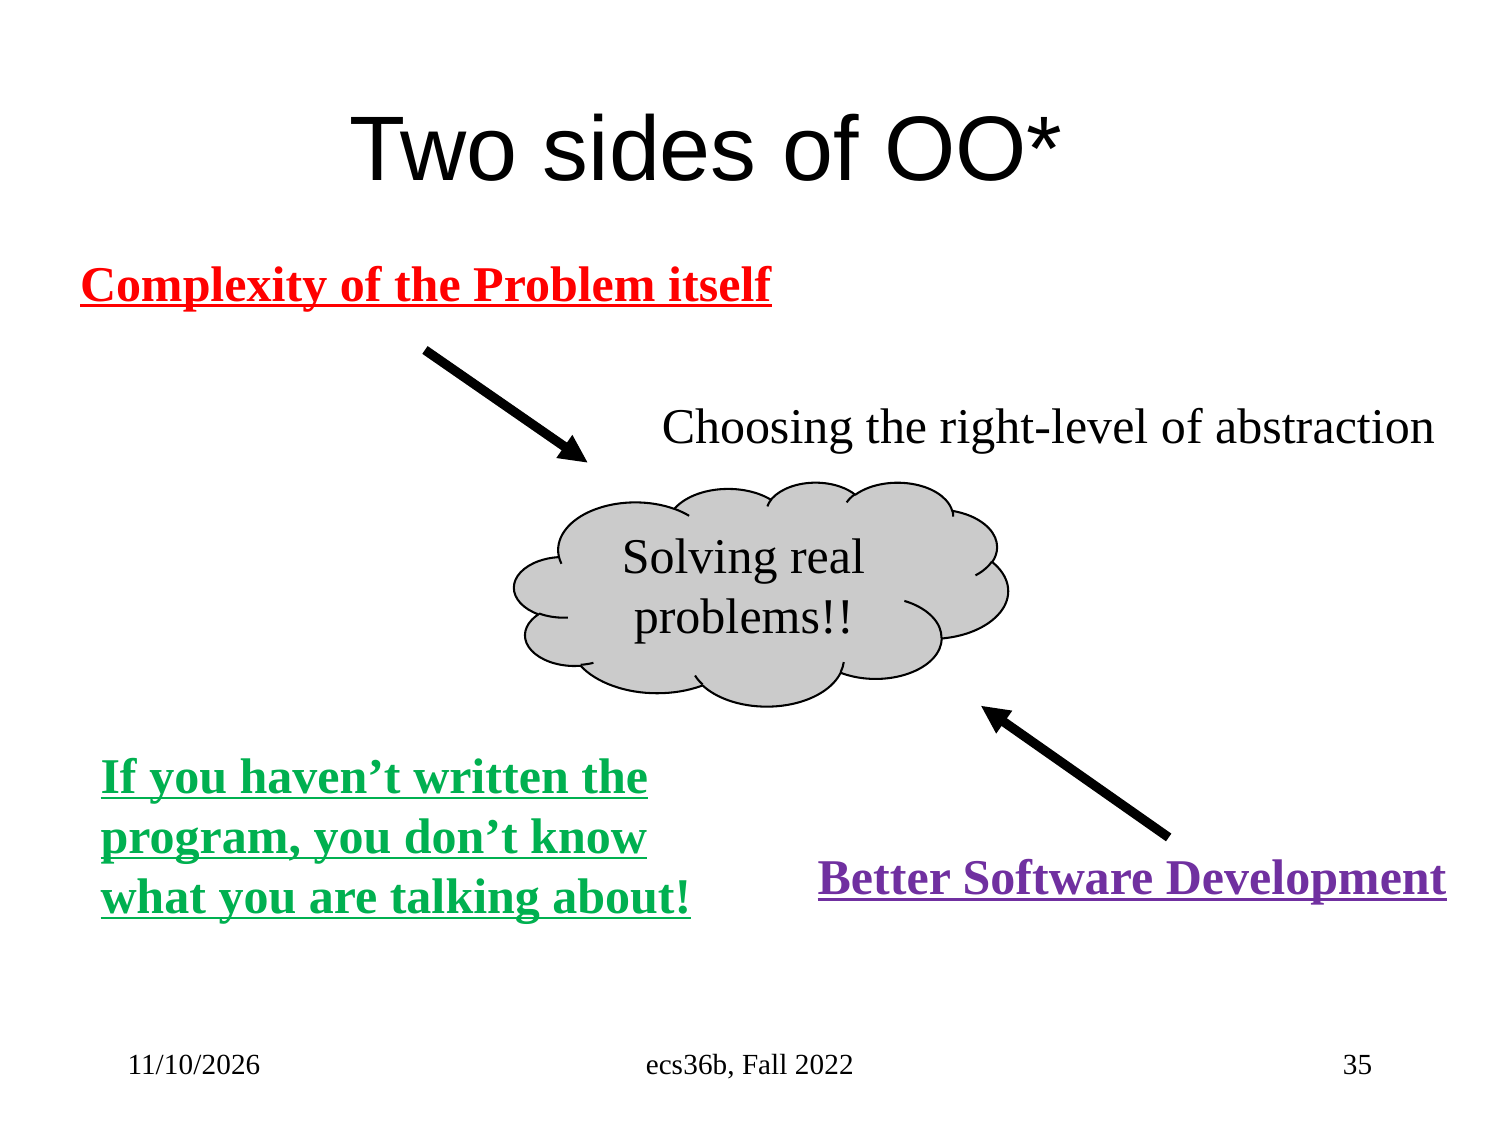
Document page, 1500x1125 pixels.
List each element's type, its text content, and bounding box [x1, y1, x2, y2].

footer ecs36b, Fall 2022 [512, 1024, 988, 1101]
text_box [980, 705, 1169, 838]
text_box Choosing the right-level of abstraction [647, 386, 1451, 462]
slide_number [112, 1024, 426, 1101]
title Two sides of OO* [187, 49, 1226, 238]
text_box If you haven’t written the program, you don’t know what you are talking about! [85, 736, 710, 932]
text_box Solving real problems!! [513, 482, 1009, 707]
text_box Better Software Development [803, 837, 1462, 913]
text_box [424, 349, 588, 463]
text_box Complexity of the Problem itself [65, 243, 787, 319]
slide_number 35 [1074, 1024, 1388, 1101]
